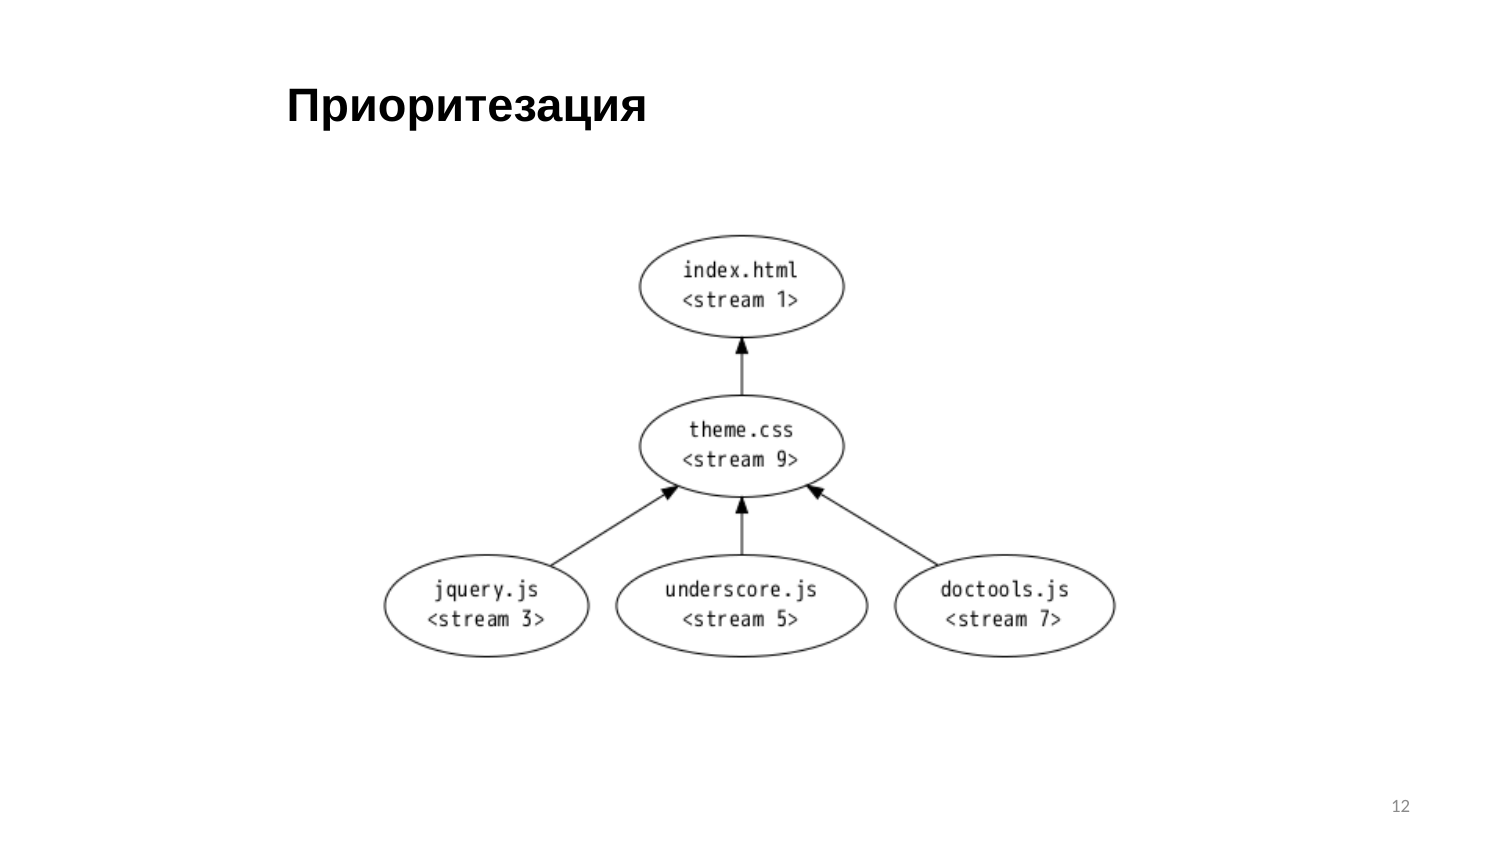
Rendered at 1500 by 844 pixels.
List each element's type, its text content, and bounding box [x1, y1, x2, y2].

slide_number 12 [1074, 782, 1425, 827]
text_box Приоритезация [271, 67, 955, 139]
picture [379, 229, 1121, 665]
